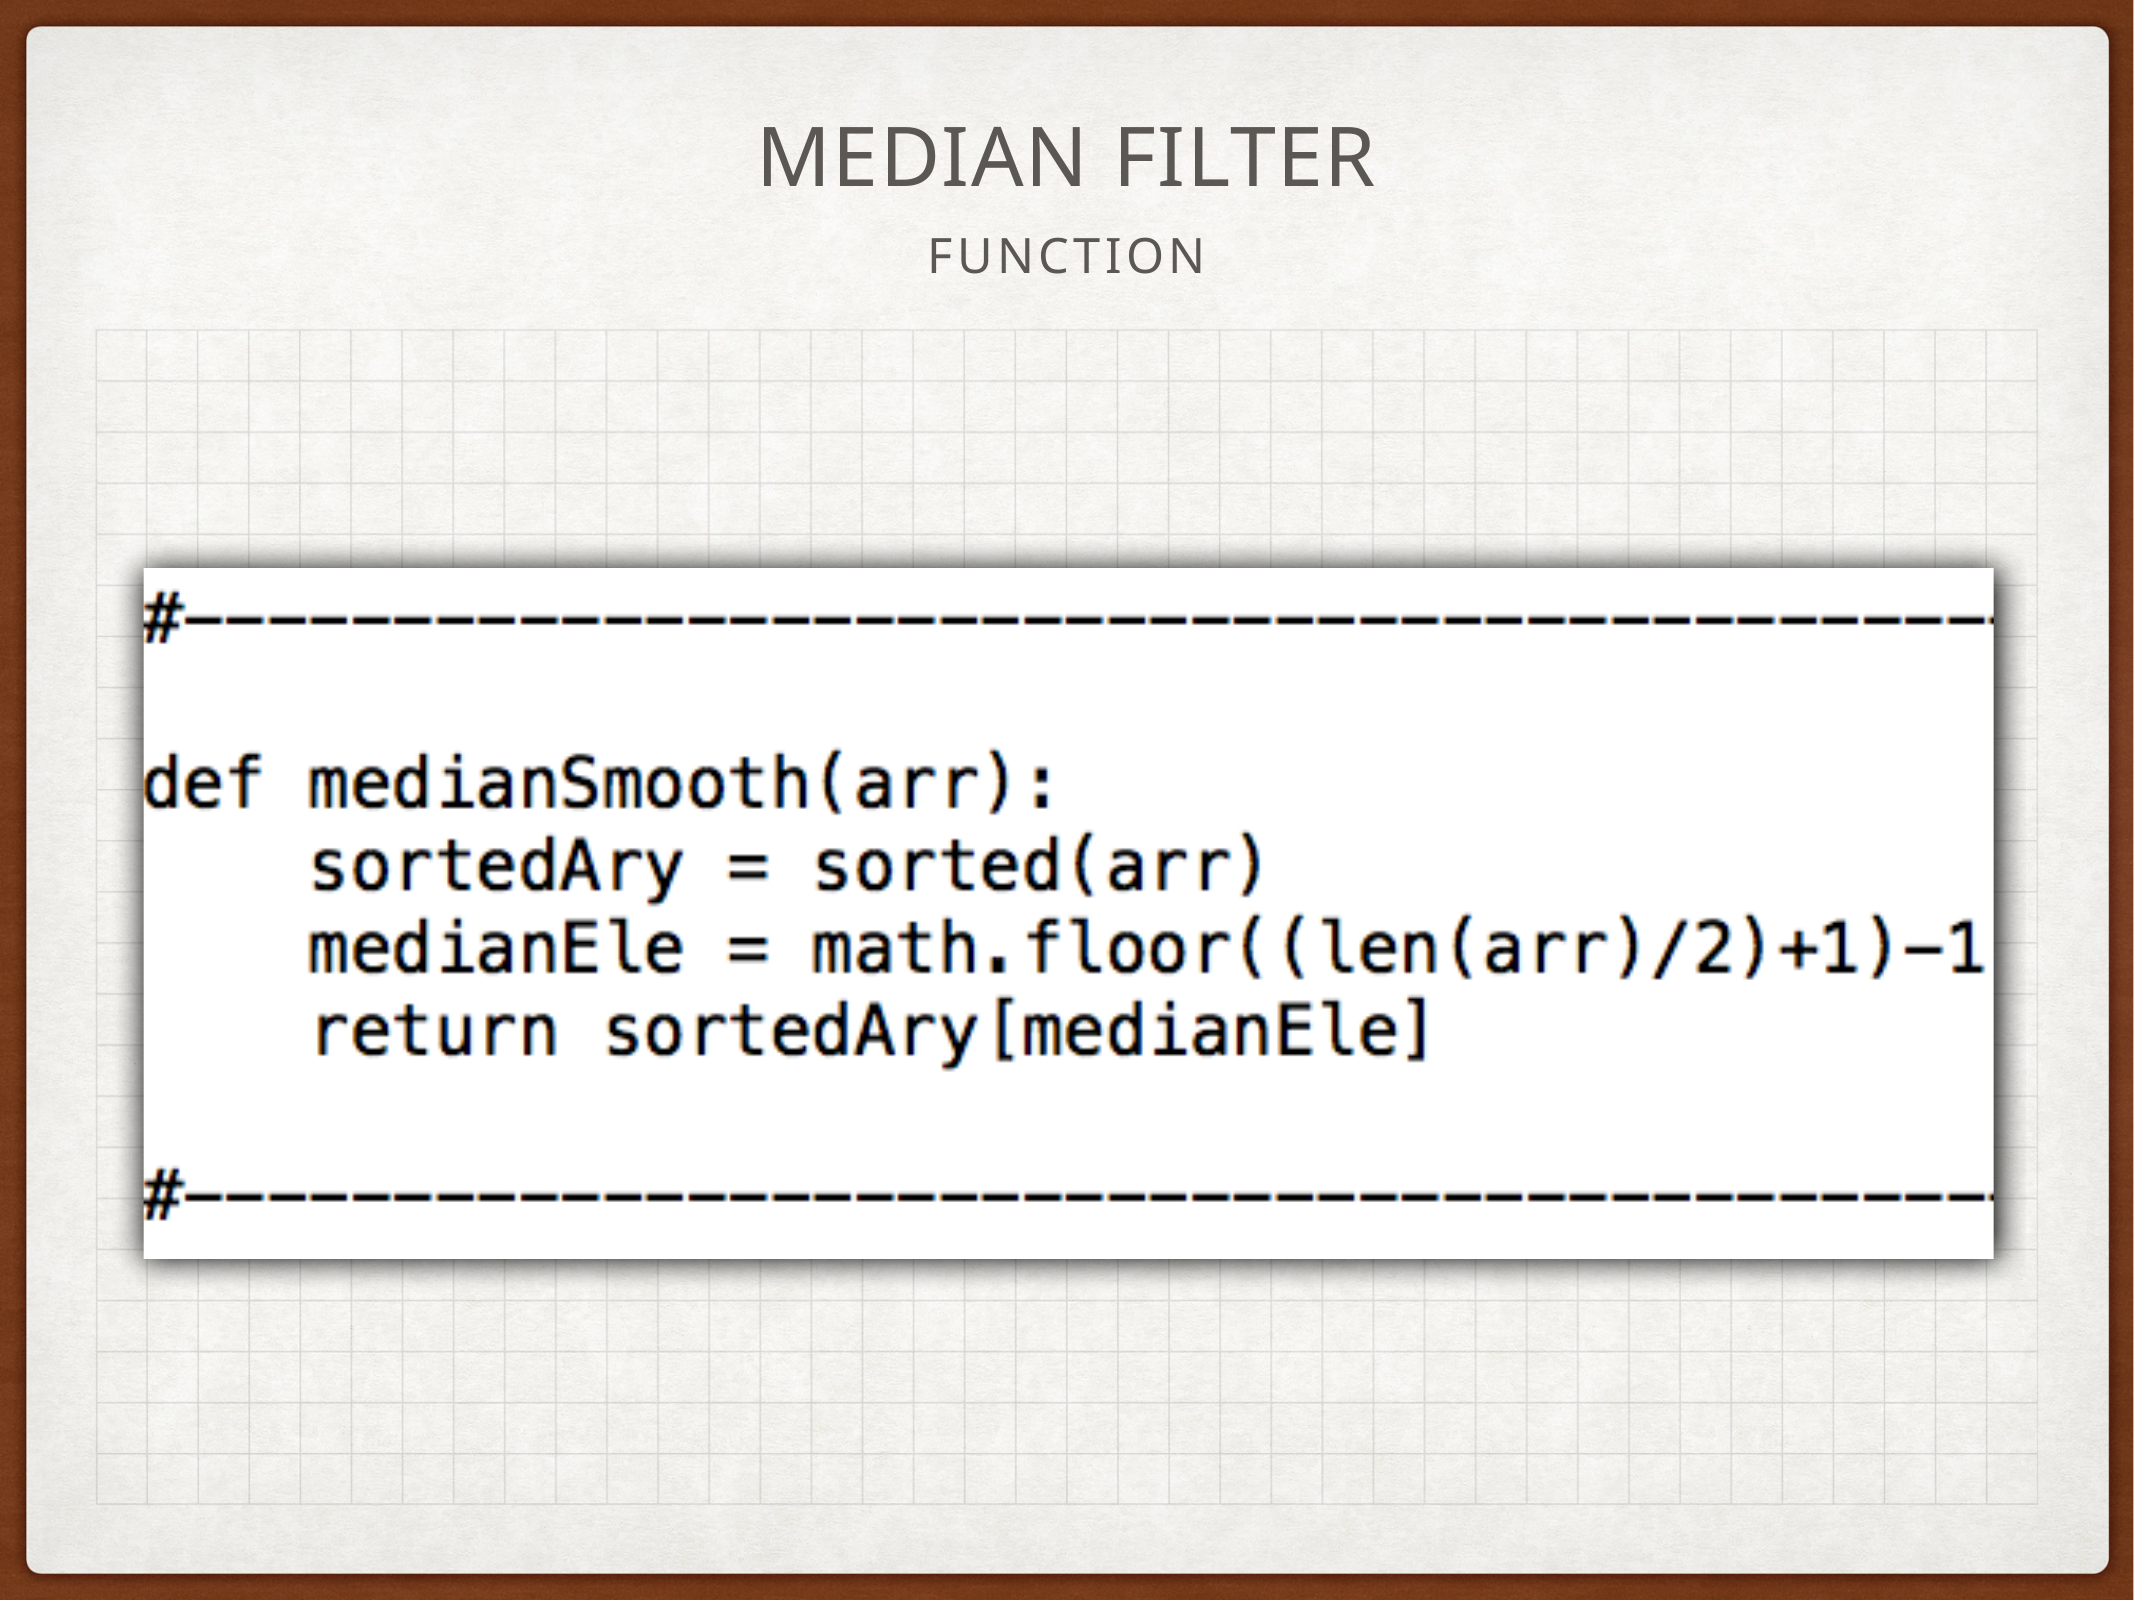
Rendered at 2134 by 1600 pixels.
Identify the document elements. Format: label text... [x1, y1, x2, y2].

list function [109, 216, 2024, 299]
picture [0, 0, 2134, 1600]
title Median Filter [109, 95, 2024, 216]
